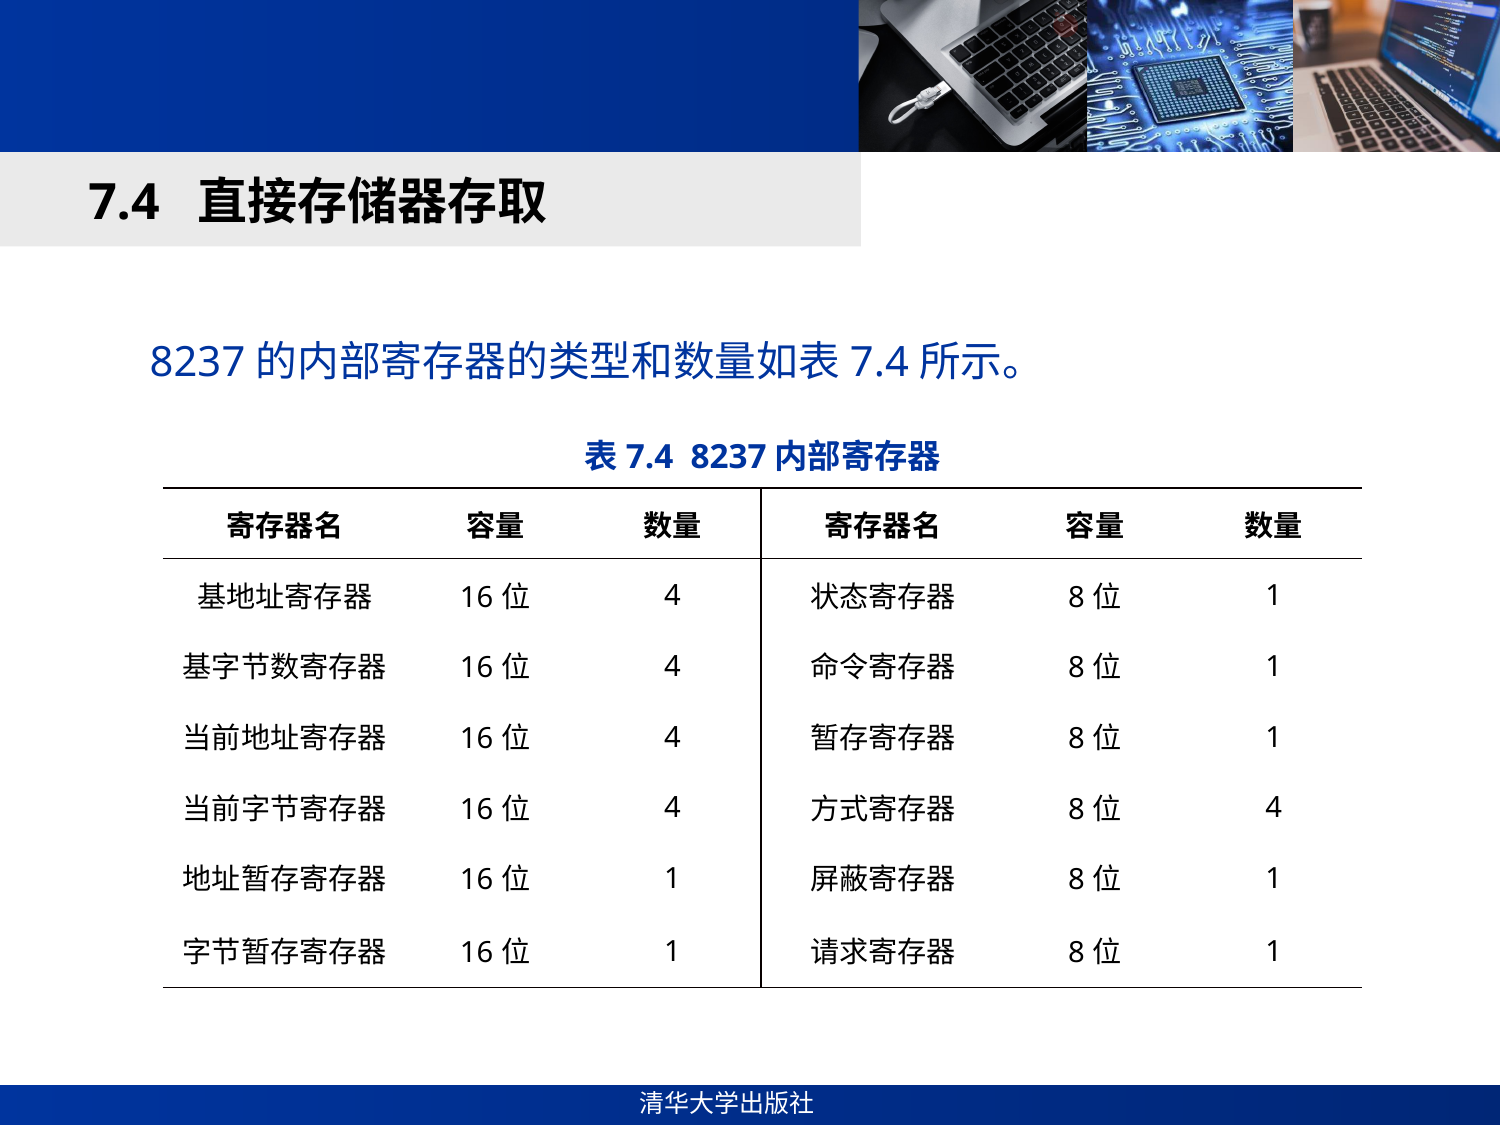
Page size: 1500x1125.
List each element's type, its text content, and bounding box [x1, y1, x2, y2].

table_cell 屏蔽寄存器 [762, 841, 1005, 911]
table_cell 当前地址寄存器 [163, 700, 407, 770]
table_cell 1 [1185, 559, 1362, 629]
table_cell 1 [1185, 700, 1362, 770]
table_cell 16位 [407, 770, 584, 841]
table_cell 8位 [1005, 629, 1185, 700]
table_cell 8位 [1005, 770, 1185, 841]
table_cell 1 [1185, 841, 1362, 911]
table_cell 字节暂存寄存器 [163, 911, 407, 987]
table_cell 8位 [1005, 911, 1185, 987]
table_cell 16位 [407, 629, 584, 700]
table_cell 方式寄存器 [762, 770, 1005, 841]
table_cell 请求寄存器 [762, 911, 1005, 987]
table_header 容量 [1005, 489, 1185, 558]
table_cell 地址暂存寄存器 [163, 841, 407, 911]
table_cell 16位 [407, 700, 584, 770]
table_cell 基地址寄存器 [163, 559, 407, 629]
table_cell 1 [584, 911, 760, 987]
table_cell 基字节数寄存器 [163, 629, 407, 700]
table_header 数量 [1185, 489, 1362, 558]
table_cell 8位 [1005, 841, 1185, 911]
table_header 寄存器名 [163, 489, 407, 558]
table_cell 4 [584, 700, 760, 770]
table_cell 8位 [1005, 700, 1185, 770]
table_cell 暂存寄存器 [762, 700, 1005, 770]
table_cell 8位 [1005, 559, 1185, 629]
table_cell 16位 [407, 559, 584, 629]
table_header 数量 [584, 489, 760, 558]
table_header 寄存器名 [762, 489, 1005, 558]
table_cell 1 [1185, 629, 1362, 700]
table_cell 16位 [407, 911, 584, 987]
table_cell 4 [584, 629, 760, 700]
table_cell 1 [584, 841, 760, 911]
list 7.4 直接存储器存取 [73, 162, 712, 258]
table_cell 4 [584, 770, 760, 841]
table_cell 命令寄存器 [762, 629, 1005, 700]
table_cell 1 [1185, 911, 1362, 987]
table_cell 当前字节寄存器 [163, 770, 407, 841]
list 8237的内部寄存器的类型和数量如表7.4所示。 表7.4 8237内部寄存器 [102, 294, 1423, 488]
table_cell 16位 [407, 841, 584, 911]
table_cell 状态寄存器 [762, 559, 1005, 629]
table_cell 4 [1185, 770, 1362, 841]
table_header 容量 [407, 489, 584, 558]
picture [858, 0, 1500, 152]
table_cell 4 [584, 559, 760, 629]
